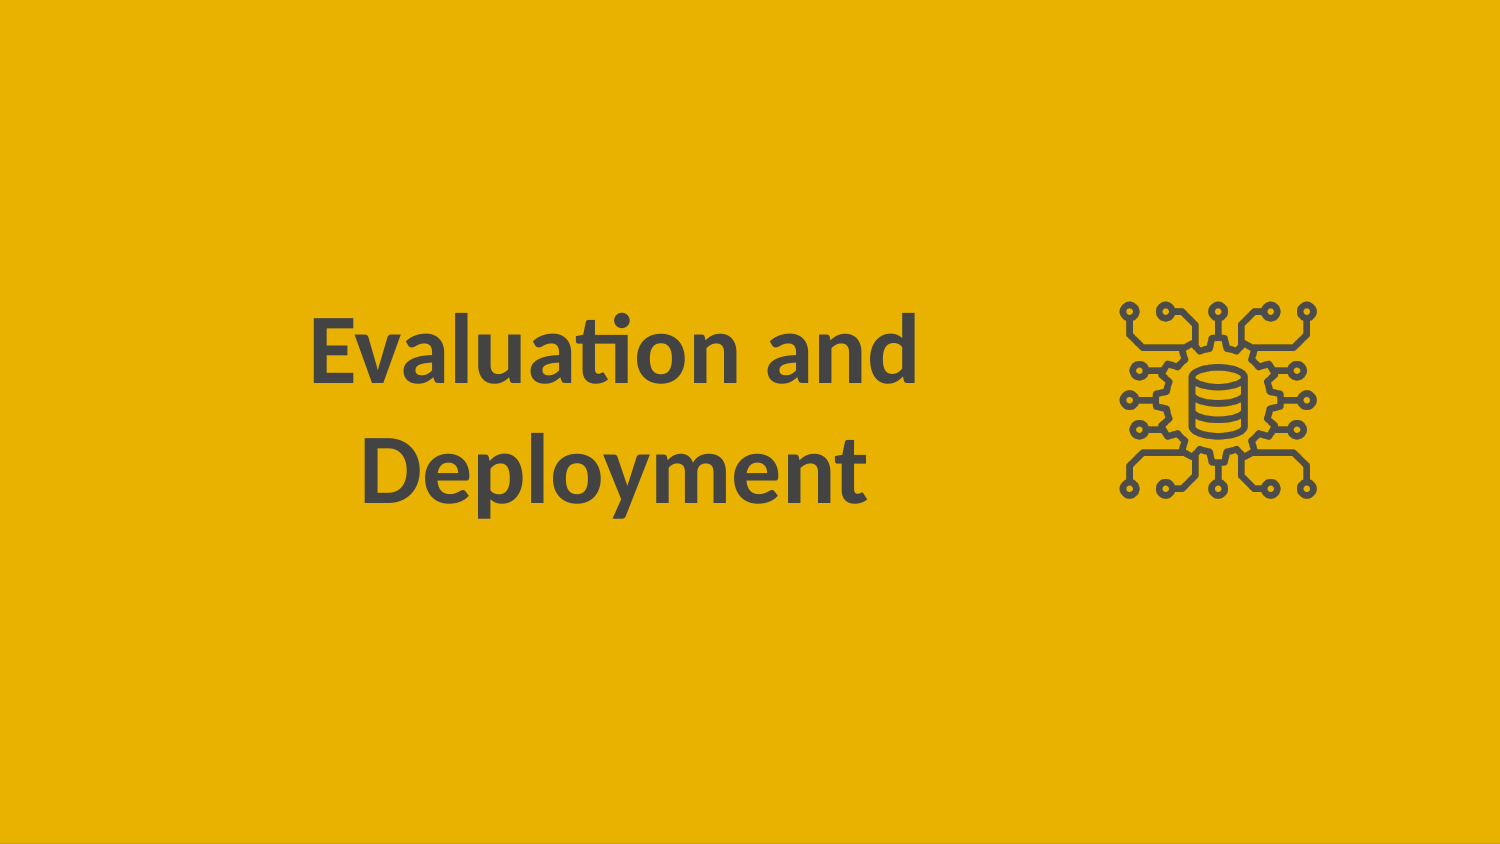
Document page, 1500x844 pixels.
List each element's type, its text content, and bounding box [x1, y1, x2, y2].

picture [1113, 295, 1323, 505]
title Evaluation and Deployment [68, 119, 1162, 681]
